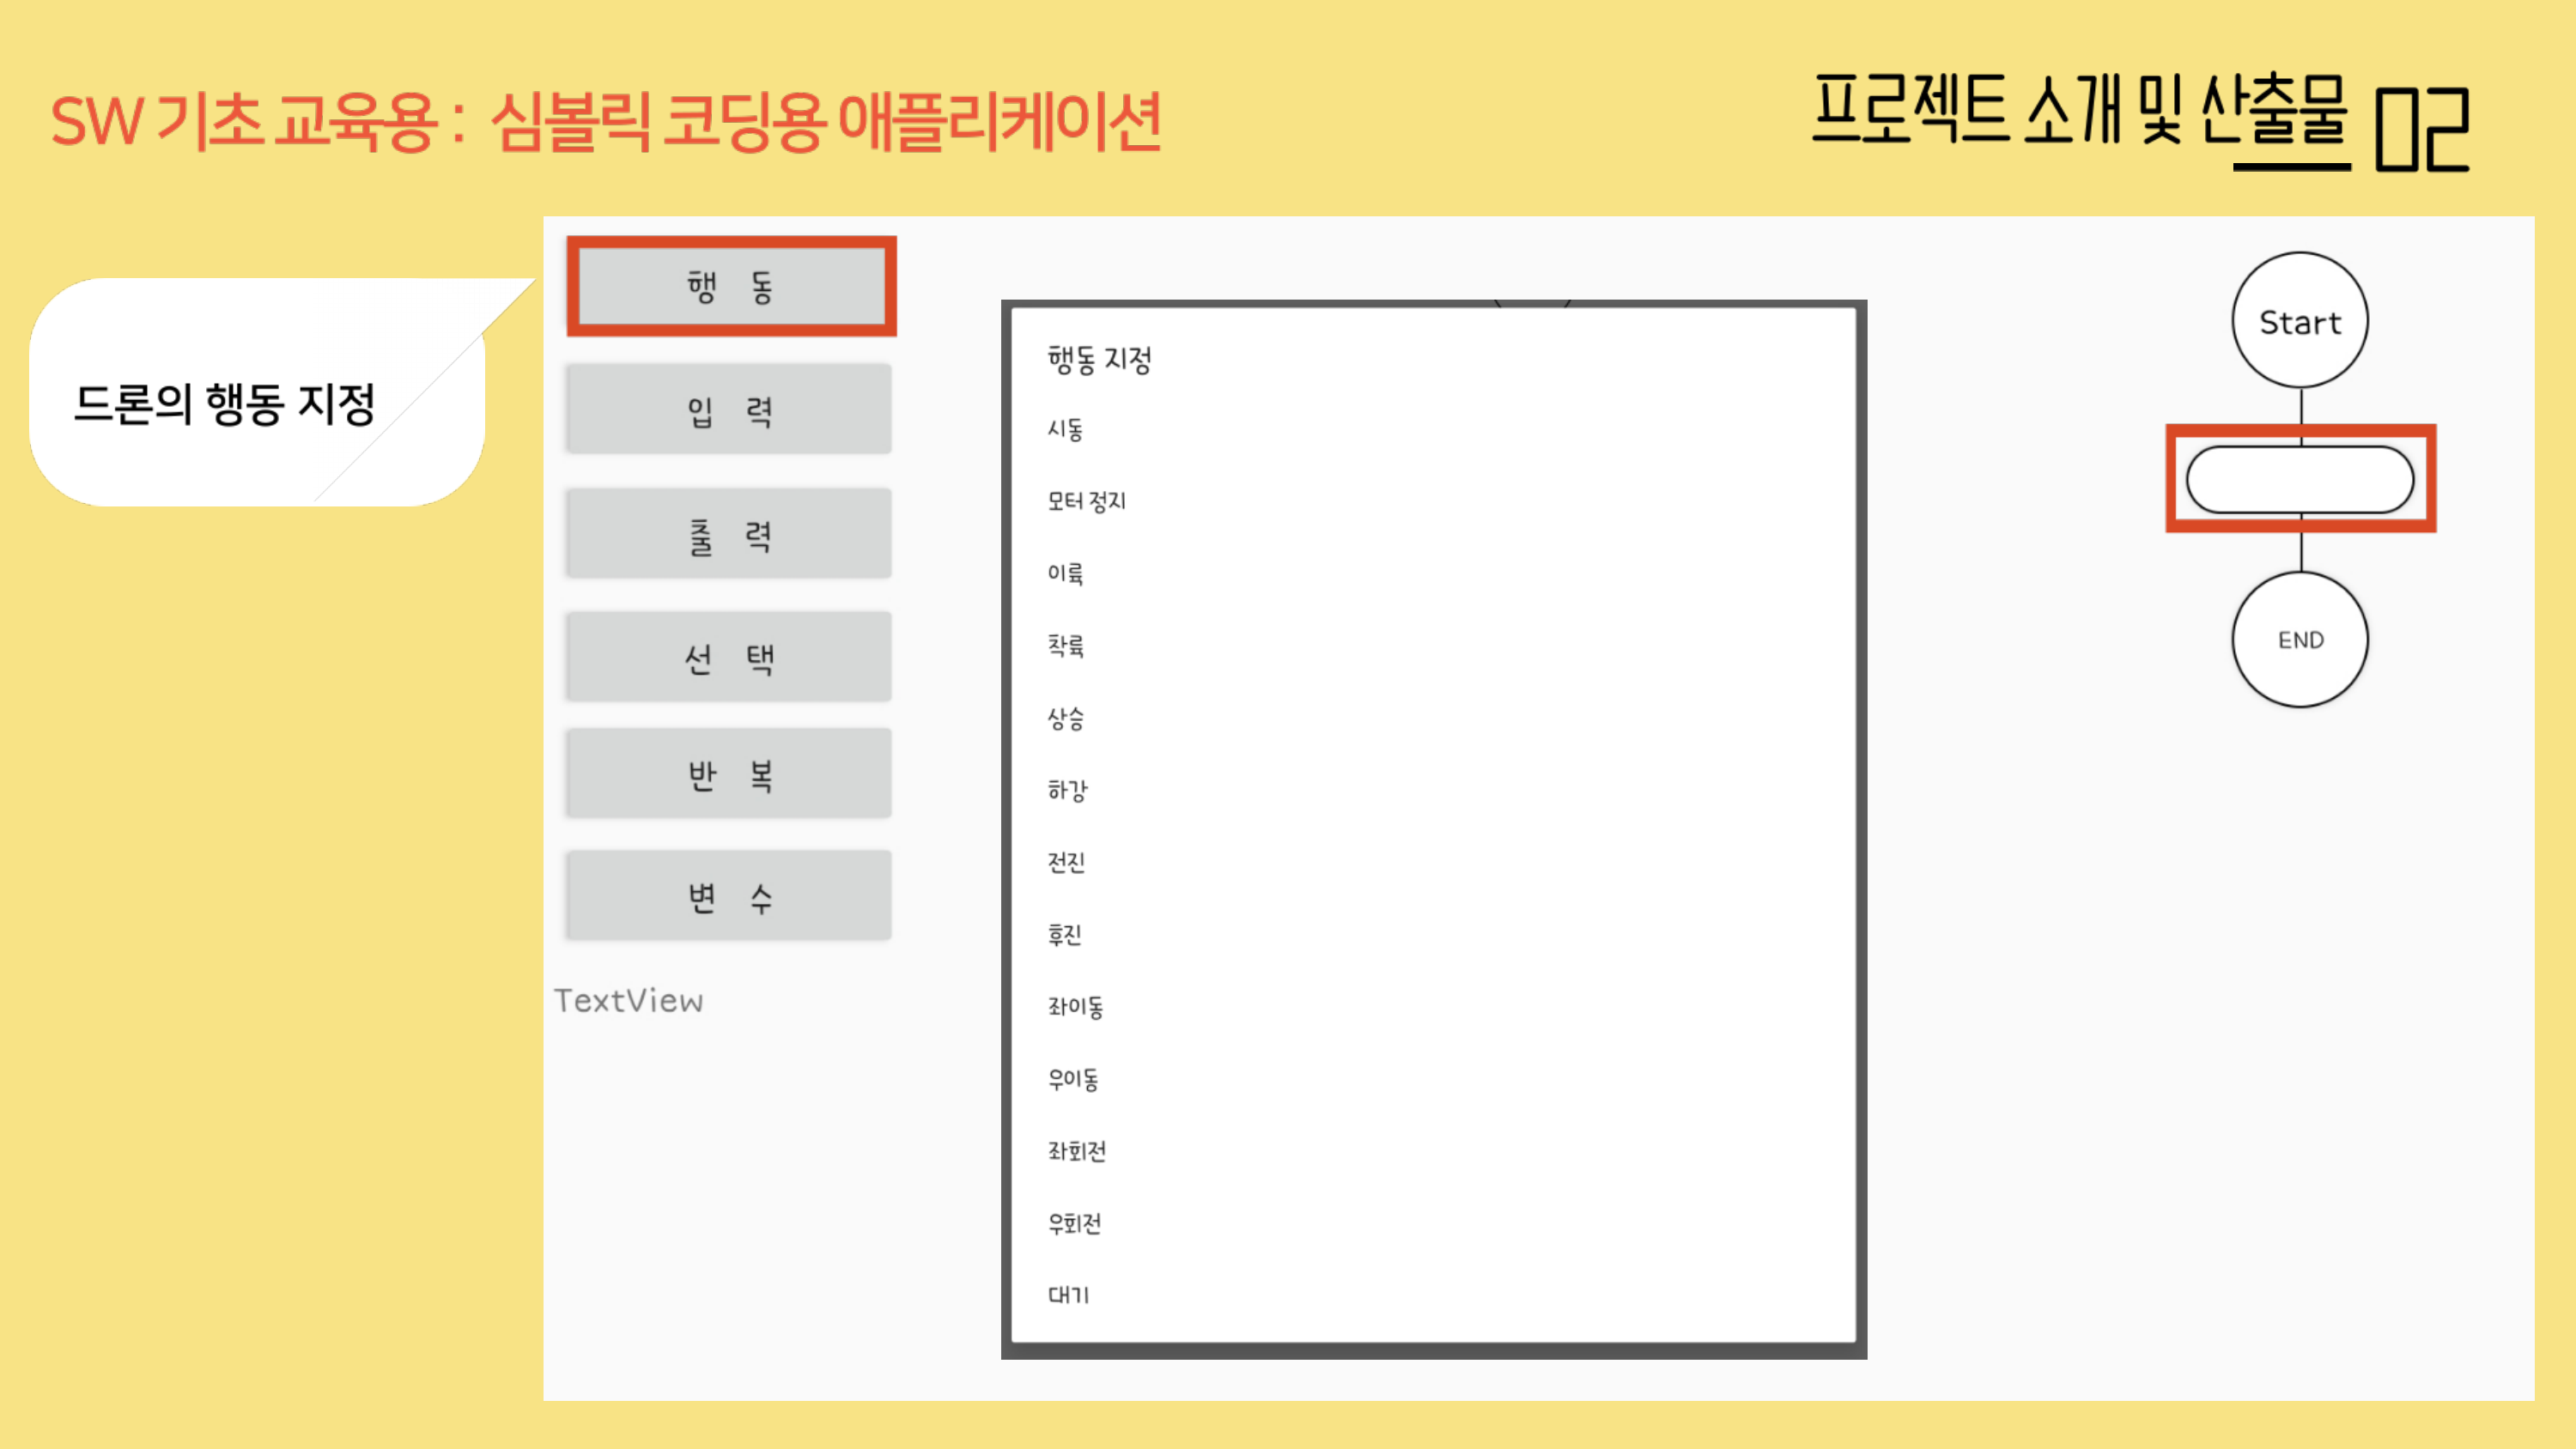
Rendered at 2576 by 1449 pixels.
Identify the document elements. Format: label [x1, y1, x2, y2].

picture [1761, 27, 2525, 251]
text_box [544, 203, 926, 376]
picture [39, 68, 1196, 198]
text_box [544, 216, 2535, 1402]
picture [67, 367, 398, 458]
text_box [29, 278, 311, 506]
text_box [313, 278, 537, 502]
text_box [1001, 300, 1868, 1360]
text_box [2146, 388, 2460, 574]
